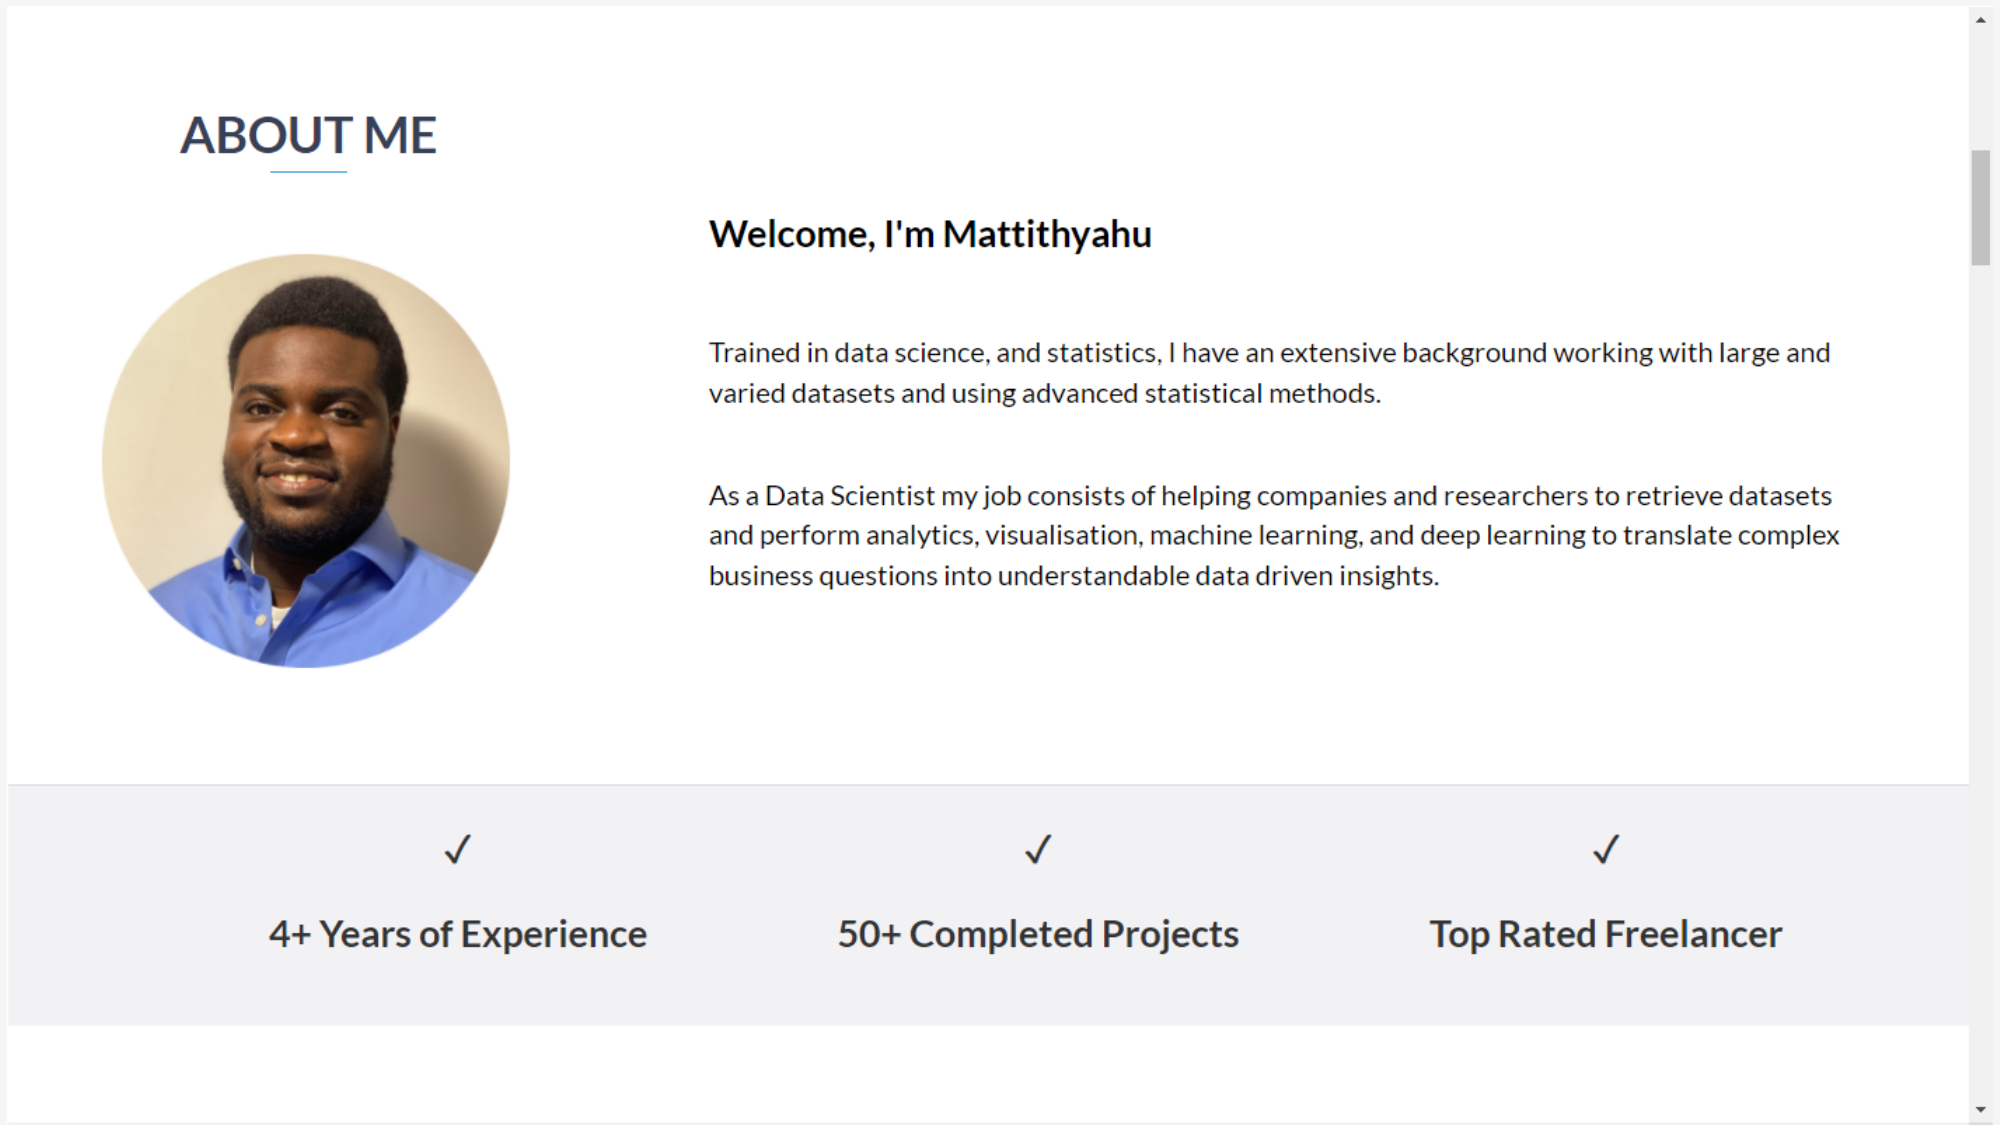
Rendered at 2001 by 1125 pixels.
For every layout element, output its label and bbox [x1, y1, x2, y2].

picture [0, 0, 2000, 1125]
text_box [0, 562, 500, 1125]
